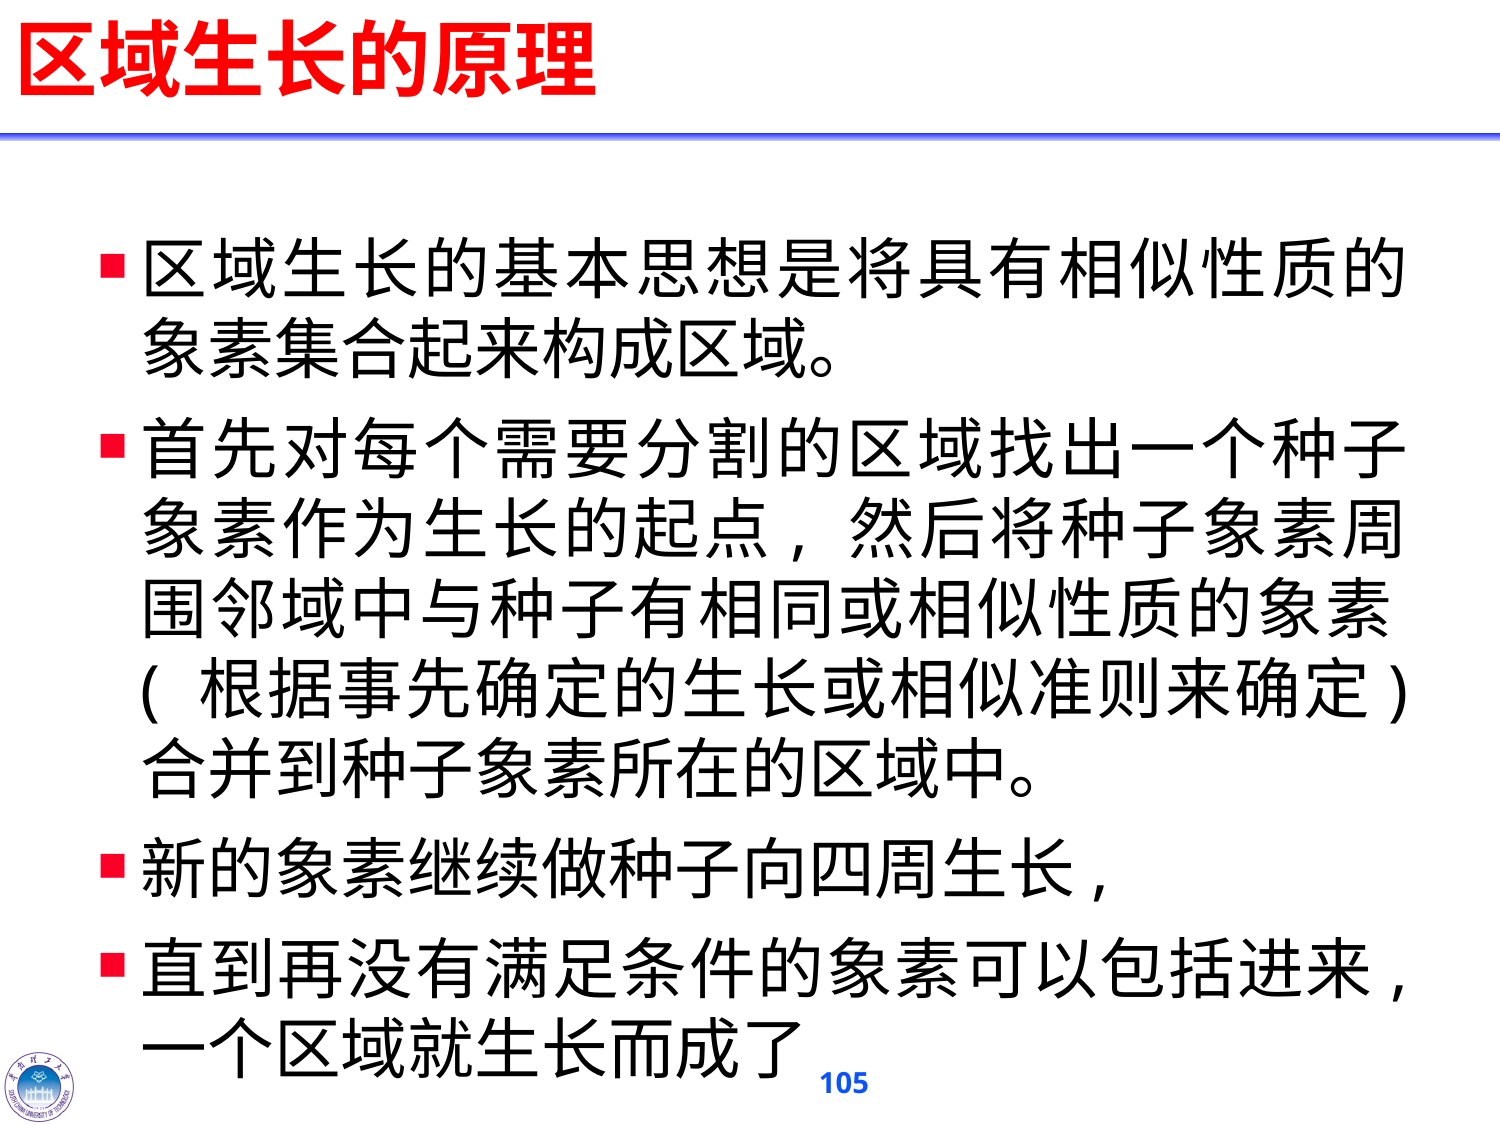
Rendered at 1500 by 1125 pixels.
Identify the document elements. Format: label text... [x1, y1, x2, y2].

list 区域生长的基本思想是将具有相似性质的象素集合起来构成区域。 首先对每个需要分割的区域找出一个种子象素作为生长的起点, 然后将种子象素周围邻域中与种子有相同或相似性质的象素( 根据事先确定的生长或相似准则来确定) 合并到种子象素所在的区域中。 新的象素继续做种子向四周生长, 直到再没有满足条件的象素可以包括进来, 一个区域就生长而成了 [87, 219, 1424, 991]
title 区域生长的原理 [0, 9, 1500, 117]
picture [3, 1051, 75, 1123]
